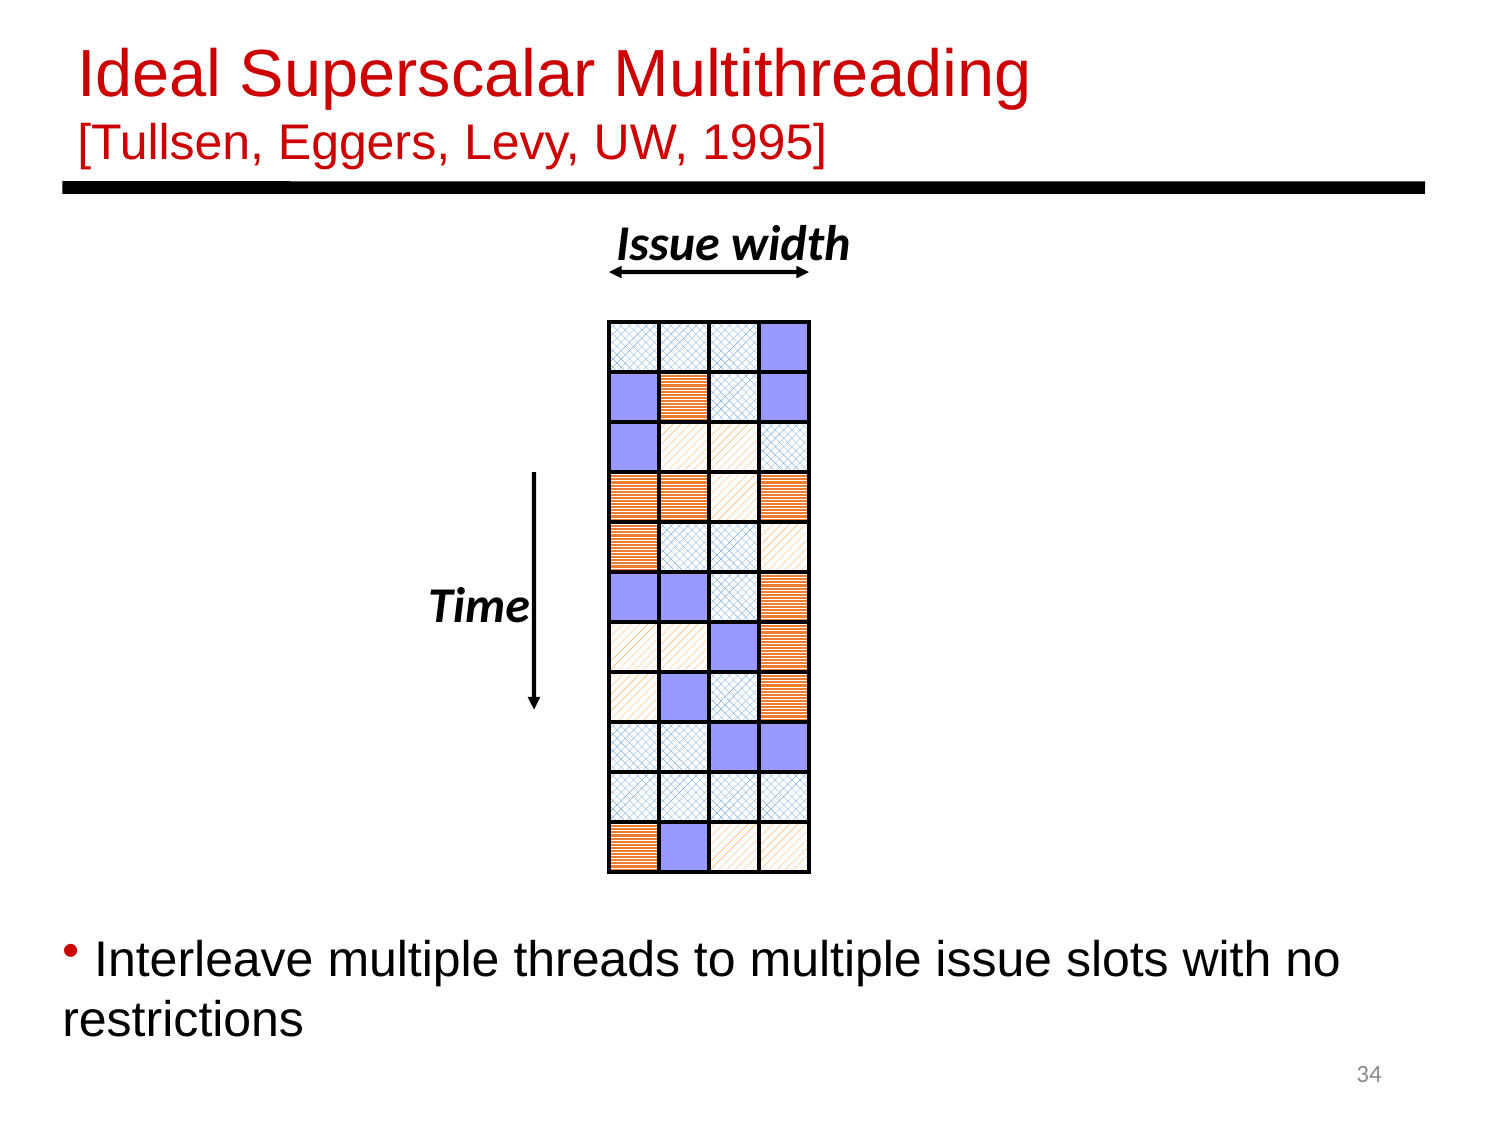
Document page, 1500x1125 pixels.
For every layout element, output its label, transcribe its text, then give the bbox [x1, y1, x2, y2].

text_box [406, 202, 874, 873]
slide_number 34 [1059, 1054, 1397, 1103]
text_box Ideal Superscalar Multithreading [Tullsen, Eggers, Levy, UW, 1995] [62, 22, 1218, 178]
text_box Interleave multiple threads to multiple issue slots with no restrictions [47, 919, 1440, 1054]
